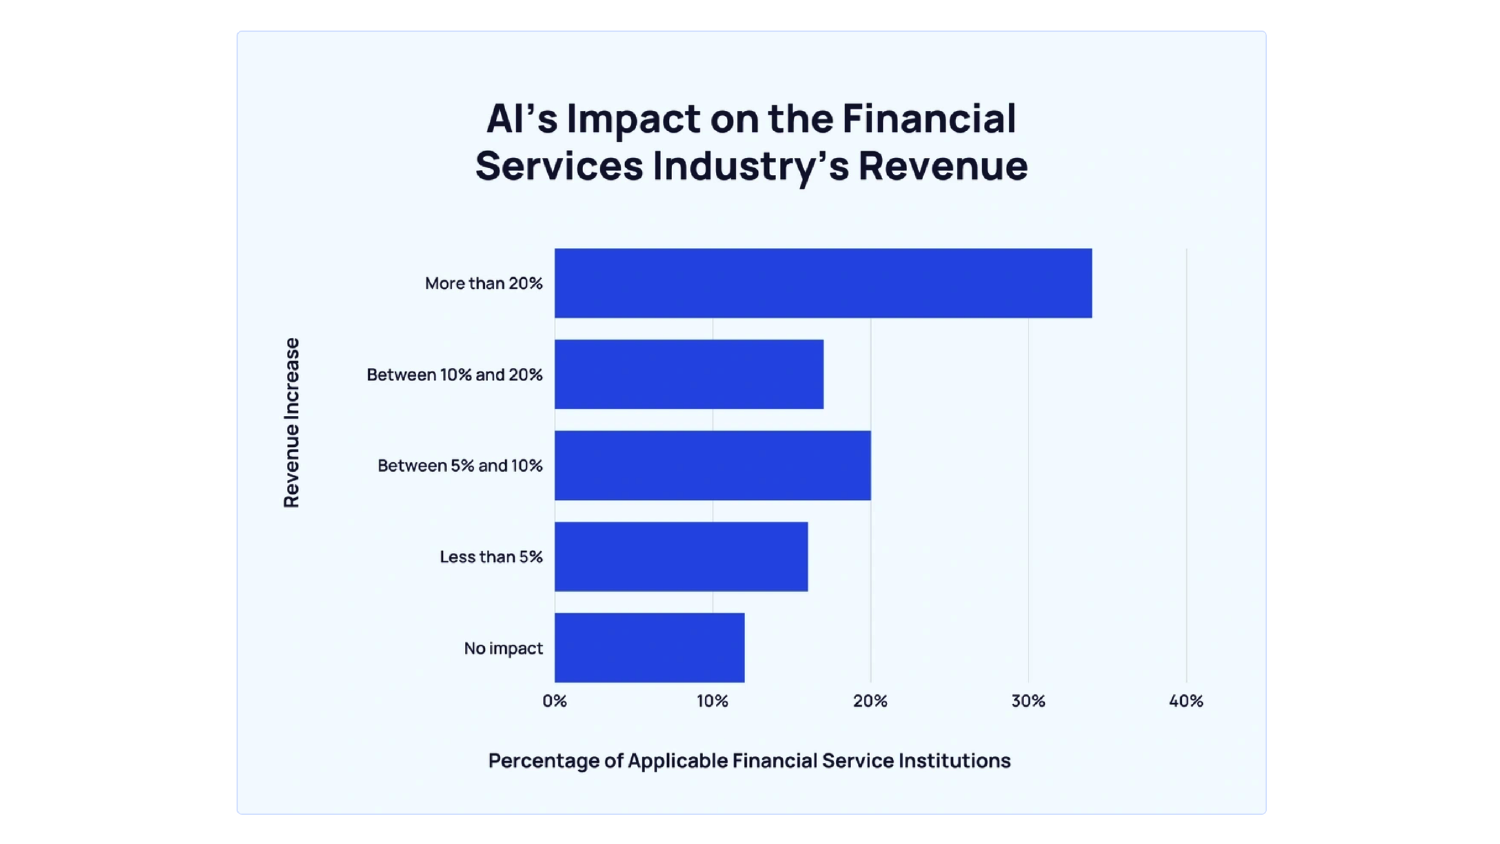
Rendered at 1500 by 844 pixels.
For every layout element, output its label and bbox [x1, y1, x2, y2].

picture [222, 19, 1278, 825]
